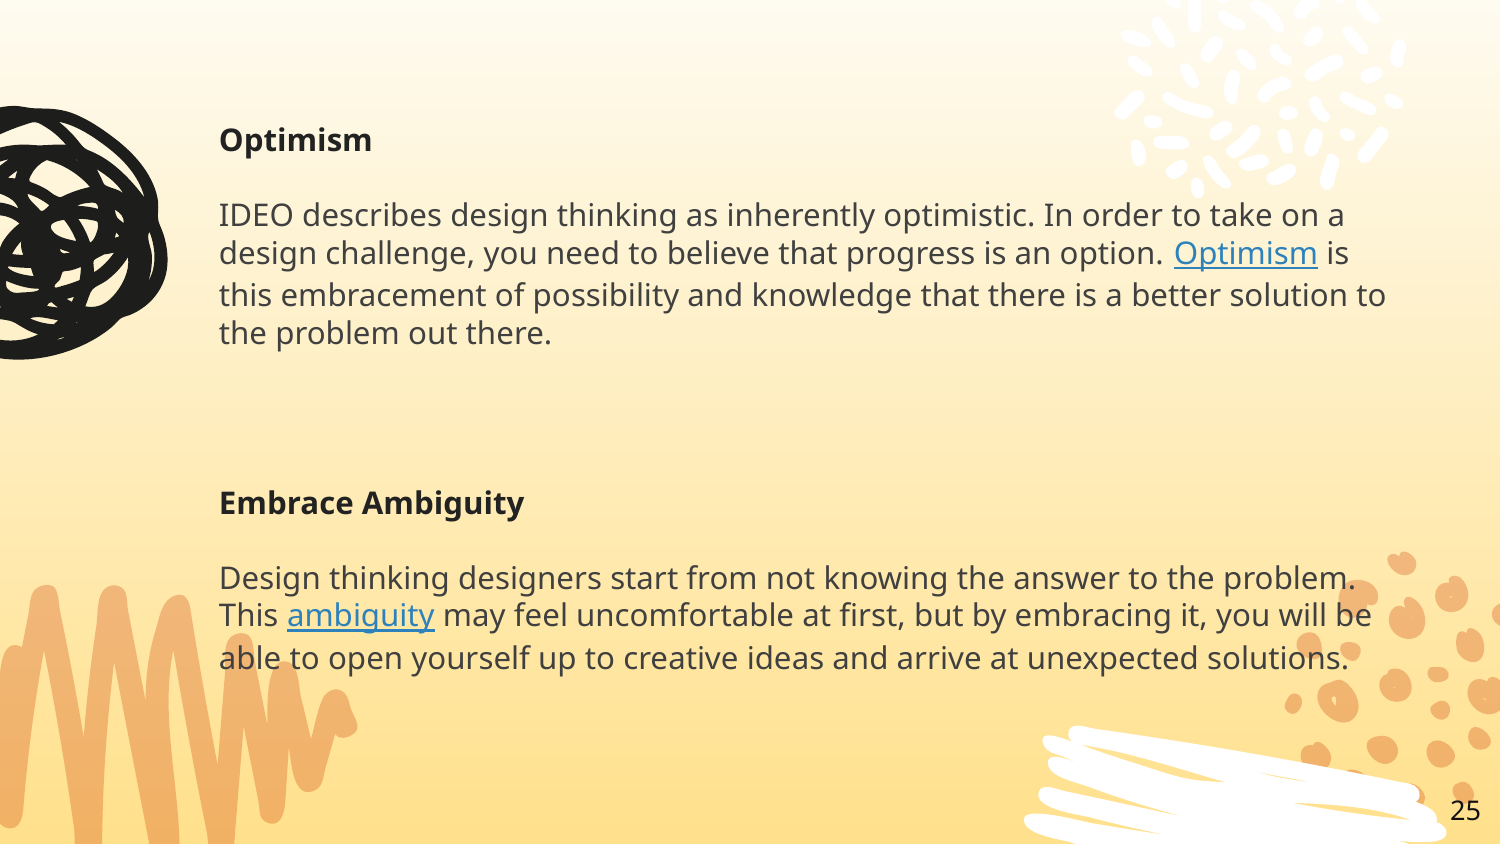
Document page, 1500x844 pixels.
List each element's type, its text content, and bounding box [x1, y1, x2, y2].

slide_number 25 [1391, 779, 1482, 844]
text_box Optimism IDEO describes design thinking as inherently optimistic. In order to take on a design challenge, you need to believe that progress is an option. Optimism is this embracement of possibility and knowledge that there is a better solution to the problem out there. [204, 105, 1411, 366]
text_box Embrace Ambiguity Design thinking designers start from not knowing the answer to the problem. This ambiguity may feel uncomfortable at first, but by embracing it, you will be able to open yourself up to creative ideas and arrive at unexpected solutions. [204, 468, 1411, 691]
